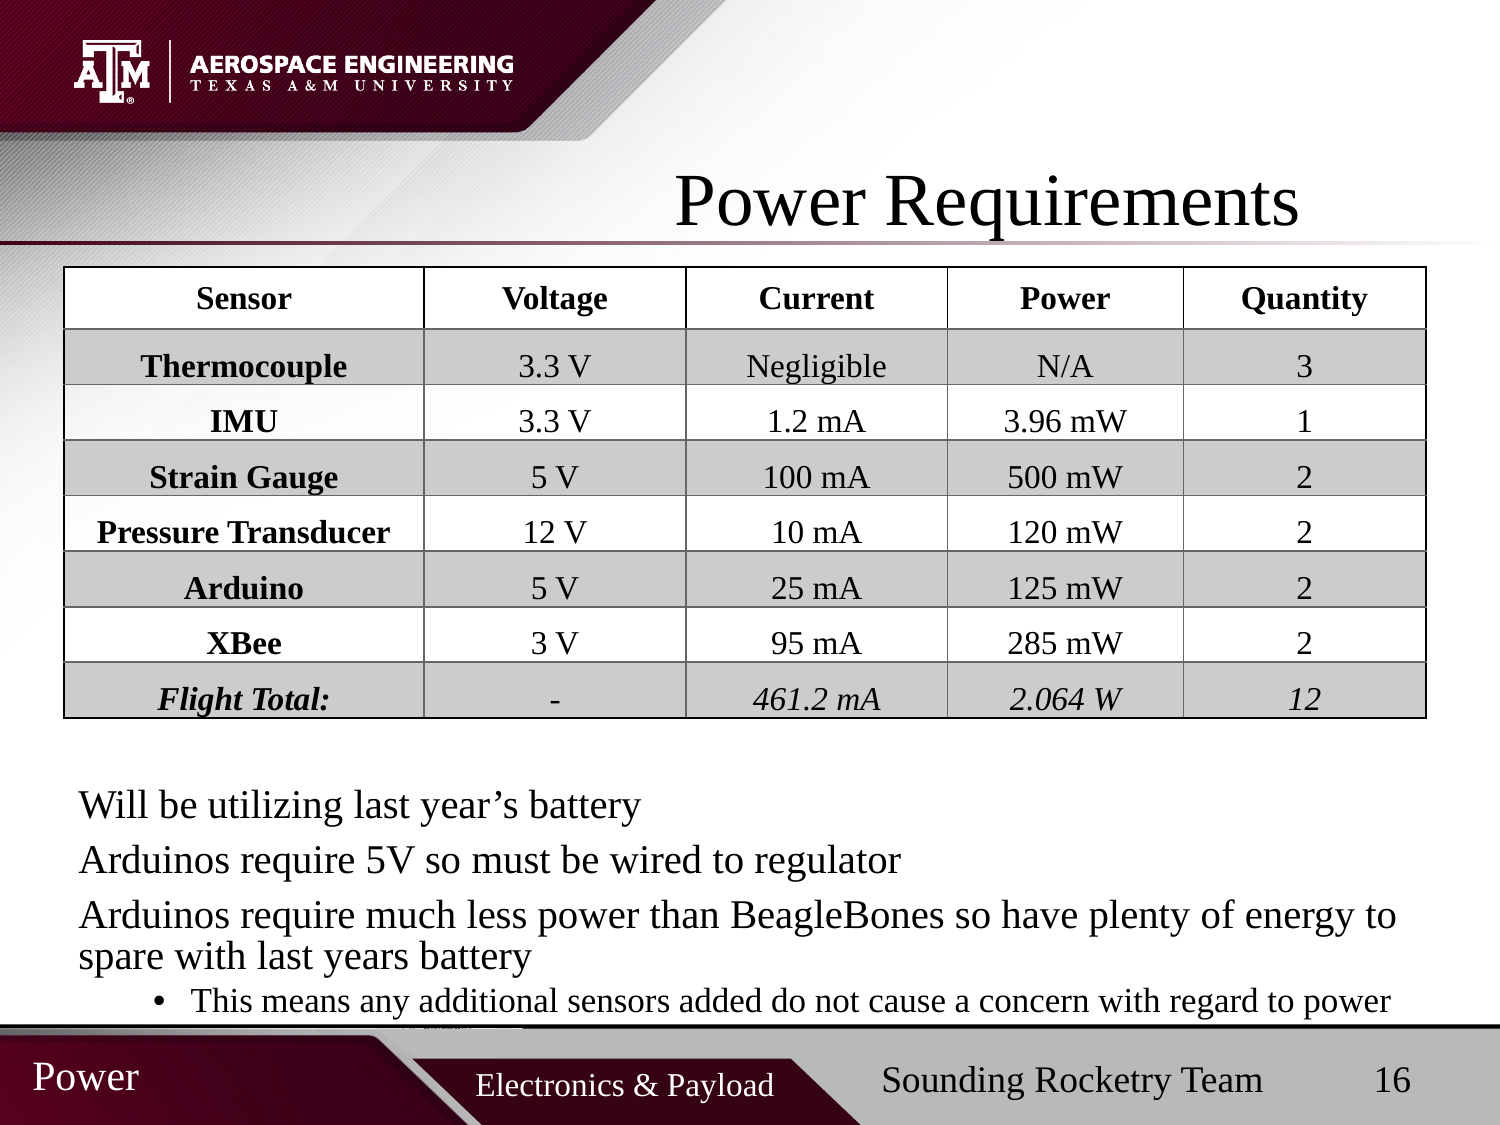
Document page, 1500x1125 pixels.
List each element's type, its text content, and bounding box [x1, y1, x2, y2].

table_cell 2.064 W [948, 663, 1183, 717]
table_cell 25 mA [687, 552, 947, 606]
table_header Quantity [1184, 268, 1425, 328]
table_cell 285 mW [948, 608, 1183, 661]
table_header Power [948, 268, 1183, 328]
table_cell 100 mA [687, 441, 947, 495]
table_cell Thermocouple [65, 330, 423, 384]
table_cell 3 V [425, 608, 685, 661]
table_cell 5 V [425, 441, 685, 495]
table_header Sensor [65, 268, 423, 328]
table_cell 10 mA [687, 496, 947, 550]
table_cell 3 [1184, 330, 1425, 384]
table_header Voltage [425, 268, 685, 328]
text_box Will be utilizing last year’s battery Arduinos require 5V so must be wired to regulator Arduinos require much less power than BeagleBones so have plenty of energy to spare with last years battery This means any additional sensors added do not cause a concern with regard to power [63, 779, 1427, 1034]
table_cell - [425, 663, 685, 717]
table_cell IMU [65, 385, 423, 439]
table_cell Pressure Transducer [65, 496, 423, 550]
table_header Current [687, 268, 947, 328]
table_cell 2 [1184, 608, 1425, 661]
table_cell N/A [948, 330, 1183, 384]
table_cell 12 [1184, 663, 1425, 717]
table_cell 125 mW [948, 552, 1183, 606]
picture [0, 1028, 480, 1125]
table_cell 3.3 V [425, 385, 685, 439]
slide_number 16 [1317, 1043, 1427, 1111]
table_cell 2 [1184, 441, 1425, 495]
title Power Requirements [0, 135, 1317, 267]
picture [0, 0, 1500, 1024]
list Power [17, 1047, 357, 1111]
table_cell 3.96 mW [948, 385, 1183, 439]
table_cell 1.2 mA [687, 385, 947, 439]
table_cell 2 [1184, 496, 1425, 550]
table_cell Negligible [687, 330, 947, 384]
table_cell 95 mA [687, 608, 947, 661]
table_cell XBee [65, 608, 423, 661]
table_cell Arduino [65, 552, 423, 606]
table_cell 461.2 mA [687, 663, 947, 717]
table_cell 2 [1184, 552, 1425, 606]
table_cell 3.3 V [425, 330, 685, 384]
table_cell 1 [1184, 385, 1425, 439]
table_cell Flight Total: [65, 663, 423, 717]
footer Sounding Rocketry Team [835, 1047, 1311, 1108]
table_cell 500 mW [948, 441, 1183, 495]
table_cell 12 V [425, 496, 685, 550]
table_cell 120 mW [948, 496, 1183, 550]
table_cell Strain Gauge [65, 441, 423, 495]
table_cell 5 V [425, 552, 685, 606]
list Electronics & Payload [460, 1060, 827, 1124]
